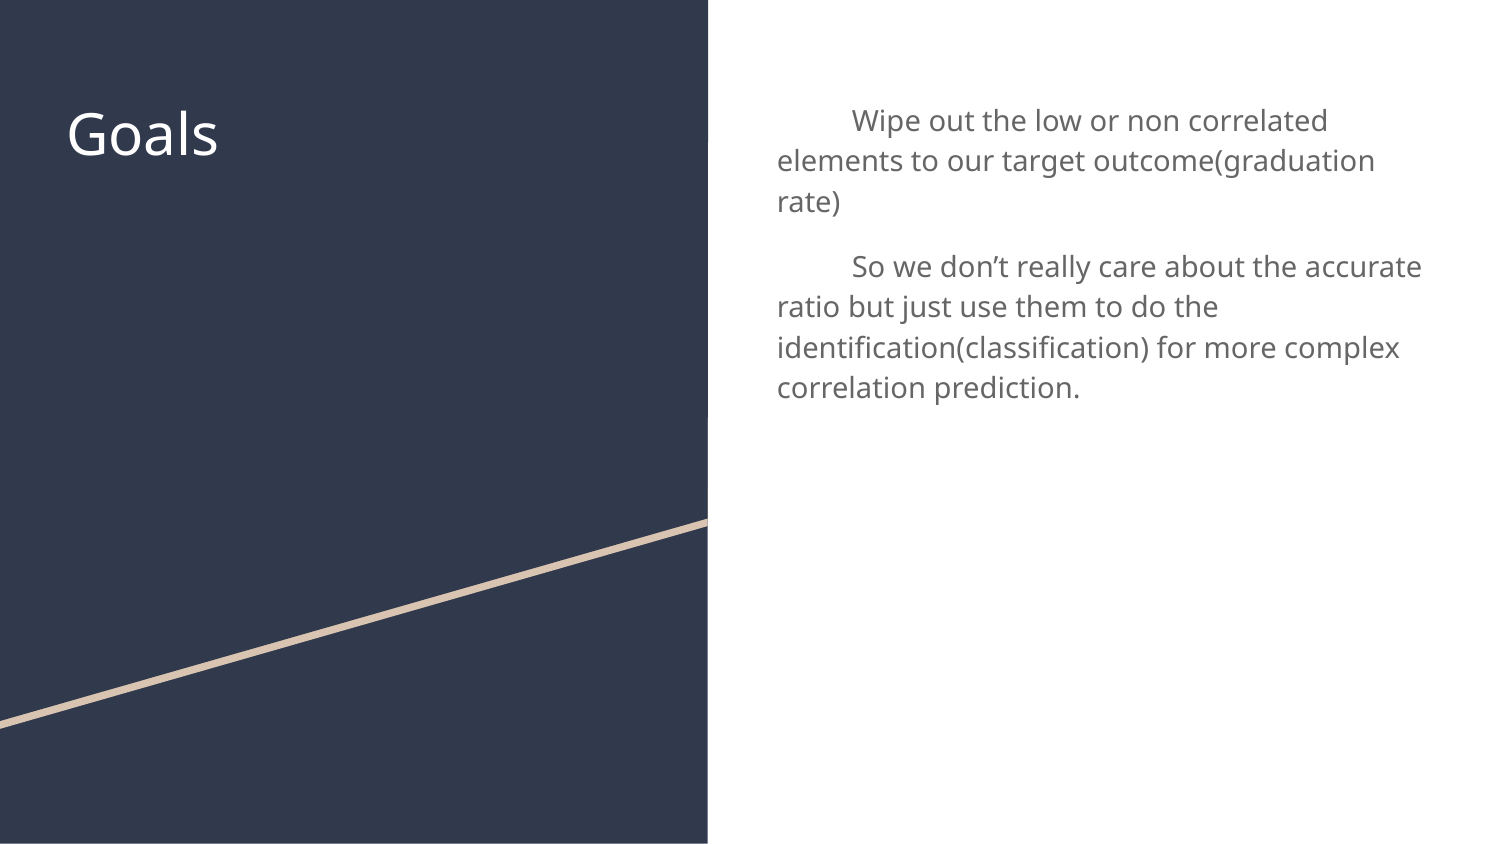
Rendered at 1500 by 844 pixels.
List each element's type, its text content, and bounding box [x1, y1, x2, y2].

title Goals [51, 82, 660, 494]
list Wipe out the low or non correlated elements to our target outcome(graduation rate) So we don’t really care about the accurate ratio but just use them to do the identification(classification) for more complex correlation prediction. [761, 82, 1446, 755]
